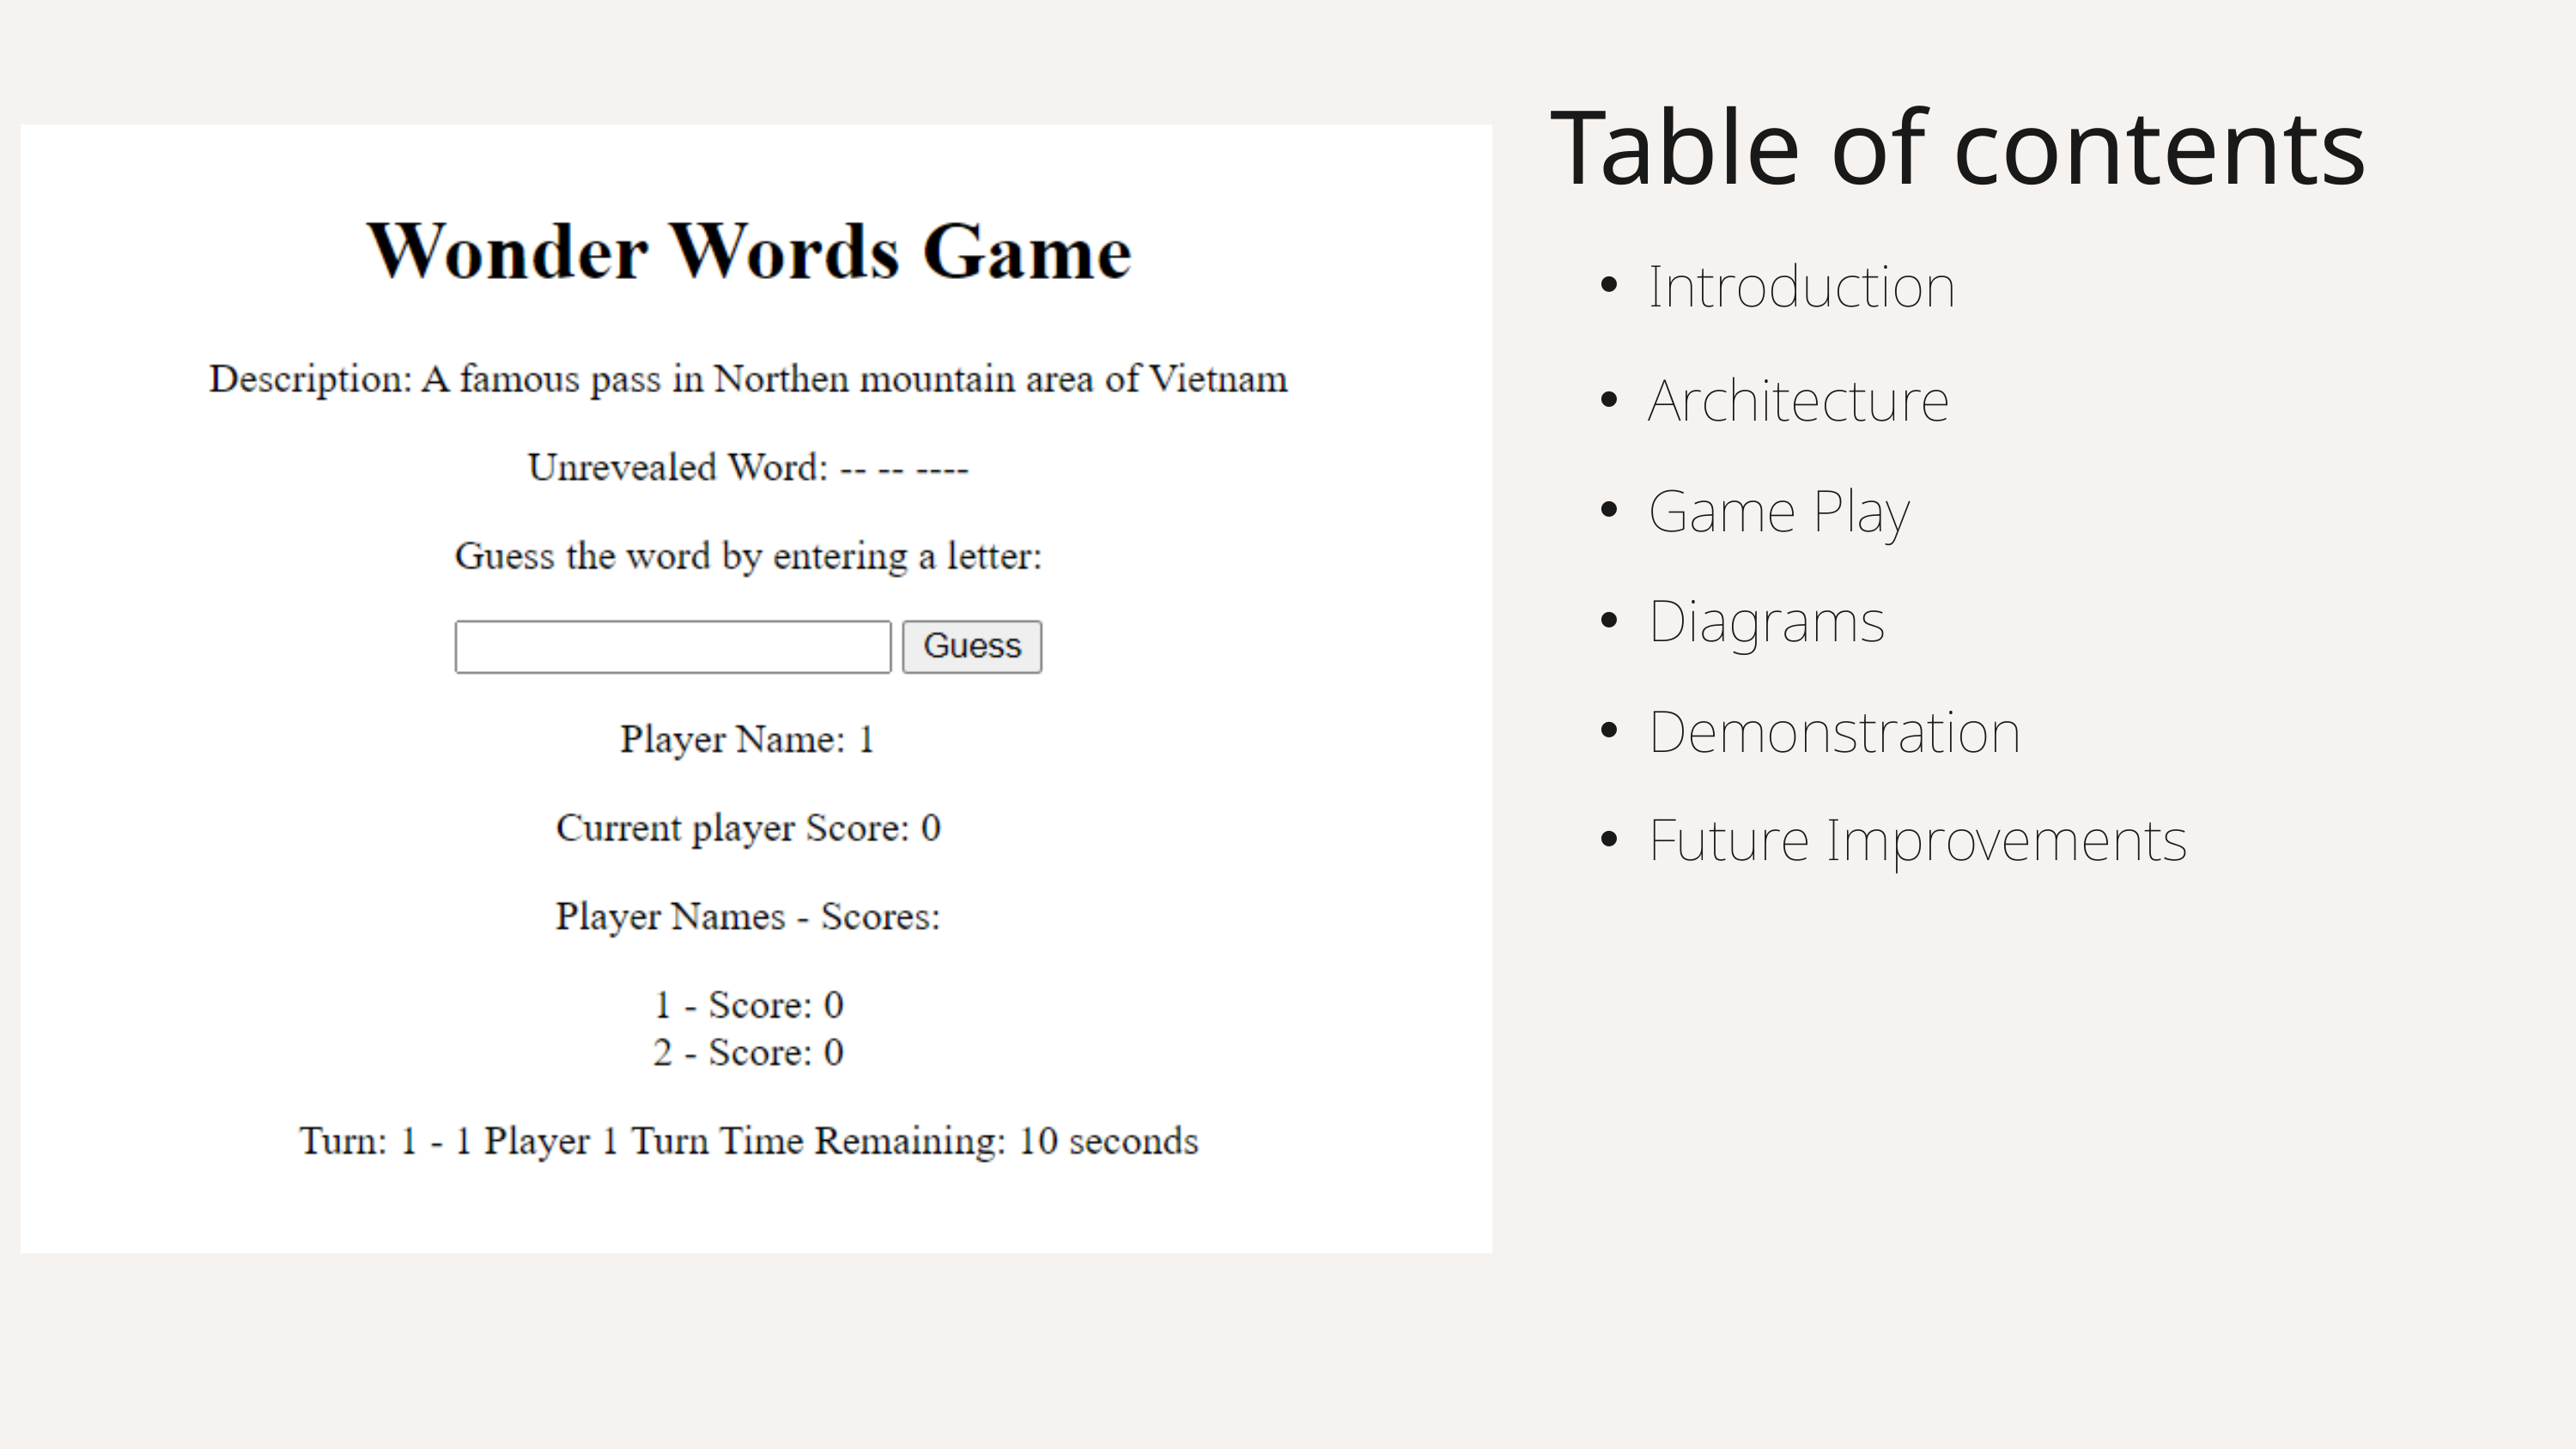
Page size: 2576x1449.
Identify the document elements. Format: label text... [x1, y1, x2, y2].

text_box Diagrams [1550, 579, 2199, 653]
text_box Demonstration [1550, 688, 2199, 764]
text_box Architecture [1550, 358, 2199, 433]
text_box Future Improvements [1550, 797, 2354, 873]
text_box Game Play [1550, 468, 2318, 543]
text_box Introduction [1550, 243, 2199, 318]
picture [21, 124, 1492, 1254]
text_box Table of contents [1550, 82, 2432, 205]
